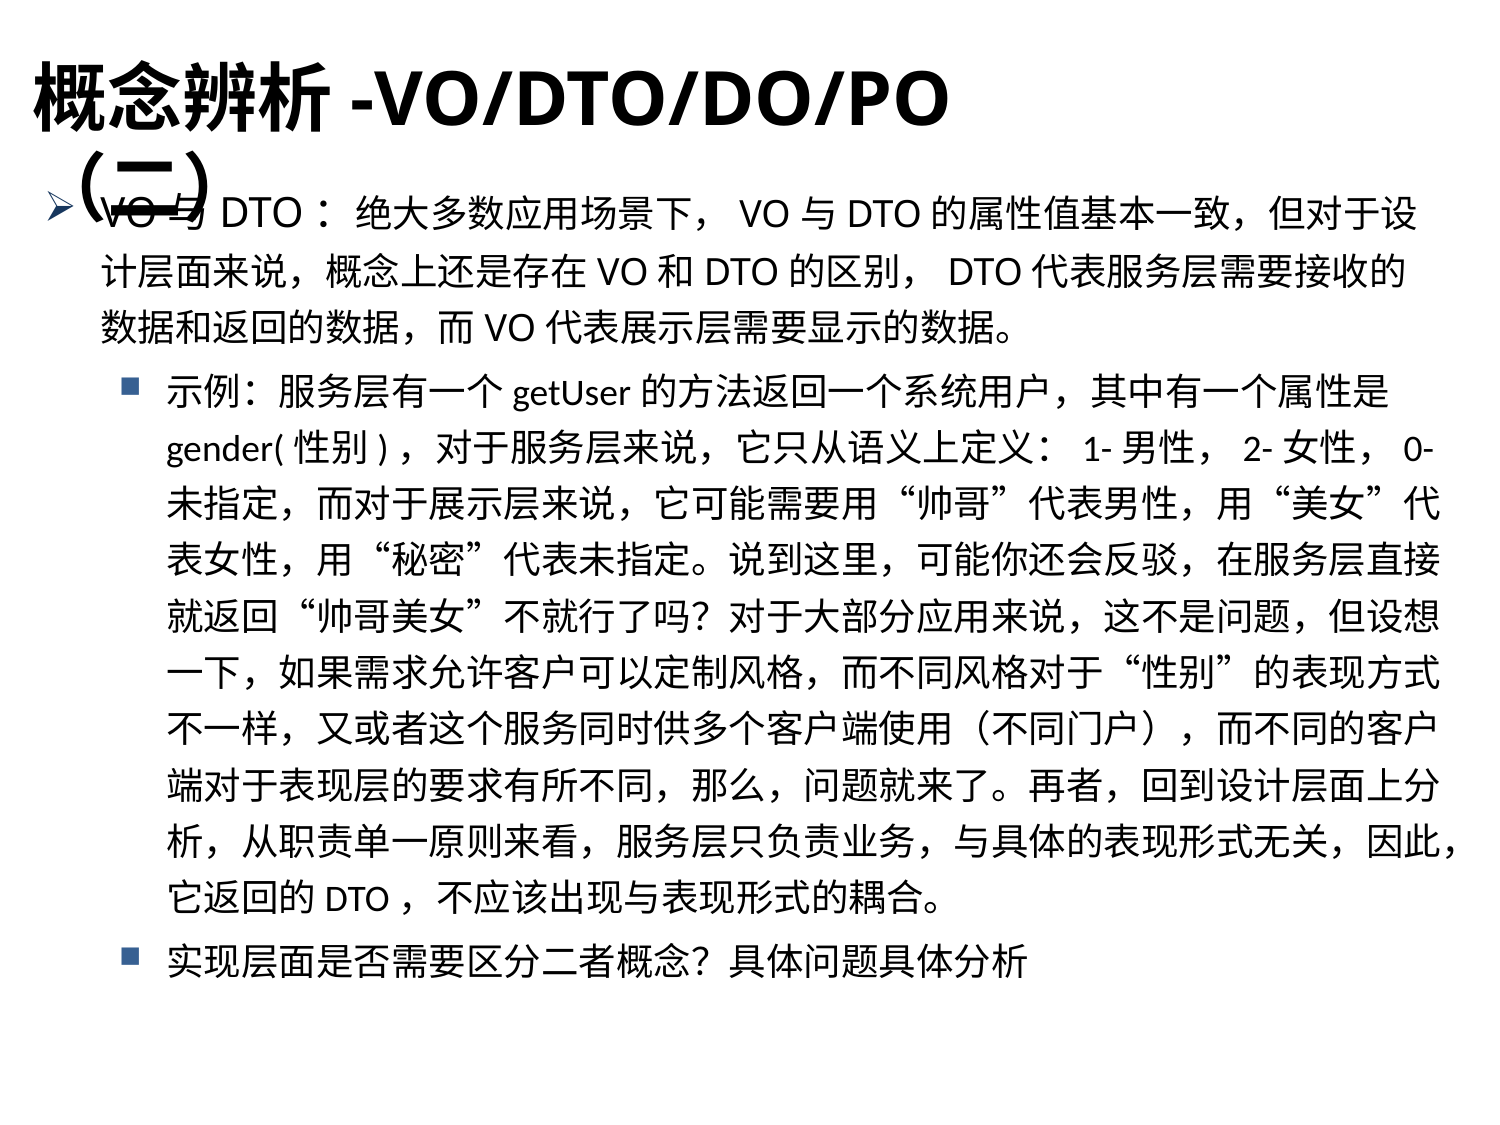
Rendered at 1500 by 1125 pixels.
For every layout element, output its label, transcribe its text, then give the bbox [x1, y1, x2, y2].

text_box VO与DTO：绝大多数应用场景下，VO与DTO的属性值基本一致，但对于设计层面来说，概念上还是存在VO和DTO的区别，DTO代表服务层需要接收的数据和返回的数据，而VO代表展示层需要显示的数据。 示例：服务层有一个getUser的方法返回一个系统用户，其中有一个属性是gender(性别)，对于服务层来说，它只从语义上定义：1-男性，2-女性，0-未指定，而对于展示层来说，它可能需要用“帅哥”代表男性，用“美女”代表女性，用“秘密”代表未指定。说到这里，可能你还会反驳，在服务层直接就返回“帅哥美女”不就行了吗？对于大部分应用来说，这不是问题，但设想一下，如果需求允许客户可以定制风格，而不同风格对于“性别”的表现方式不一样，又或者这个服务同时供多个客户端使用（不同门户），而不同的客户端对于表现层的要求有所不同，那么，问题就来了。再者，回到设计层面上分析，从职责单一原则来看，服务层只负责业务，与具体的表现形式无关，因此，它返回的DTO，不应该出现与表现形式的耦合。 实现层面是否需要区分二者概念？具体问题具体分析 [29, 172, 1459, 1047]
text_box 概念辨析-VO/DTO/DO/PO（二） [17, 42, 1187, 149]
